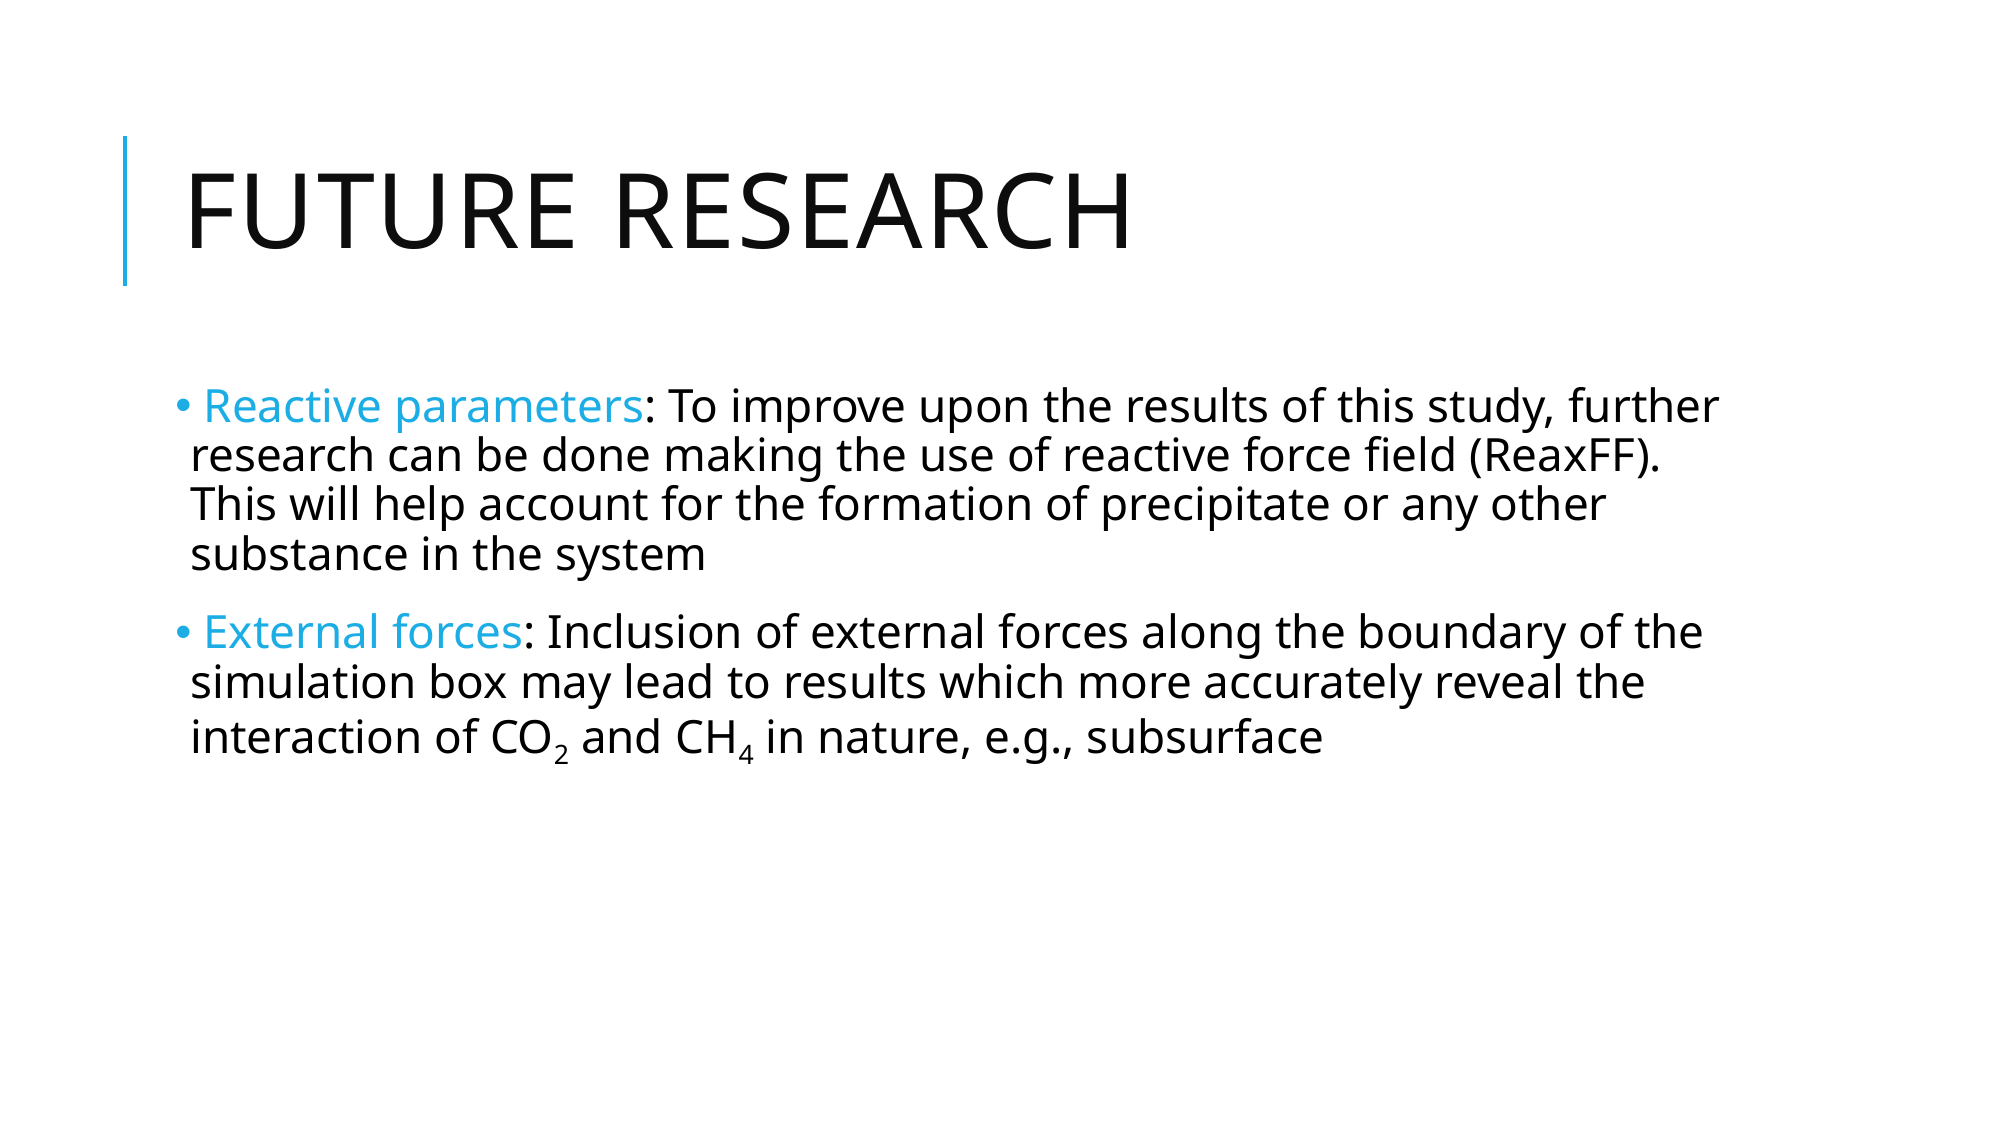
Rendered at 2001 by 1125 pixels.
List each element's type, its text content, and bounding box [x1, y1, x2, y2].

title Future research [168, 96, 1763, 342]
list Reactive parameters: To improve upon the results of this study, further research can be done making the use of reactive force field (ReaxFF). This will help account for the formation of precipitate or any other substance in the system External forces: Inclusion of external forces along the boundary of the simulation box may lead to results which more accurately reveal the interaction of CO2 and CH4 in nature, e.g., subsurface [168, 375, 1763, 1035]
